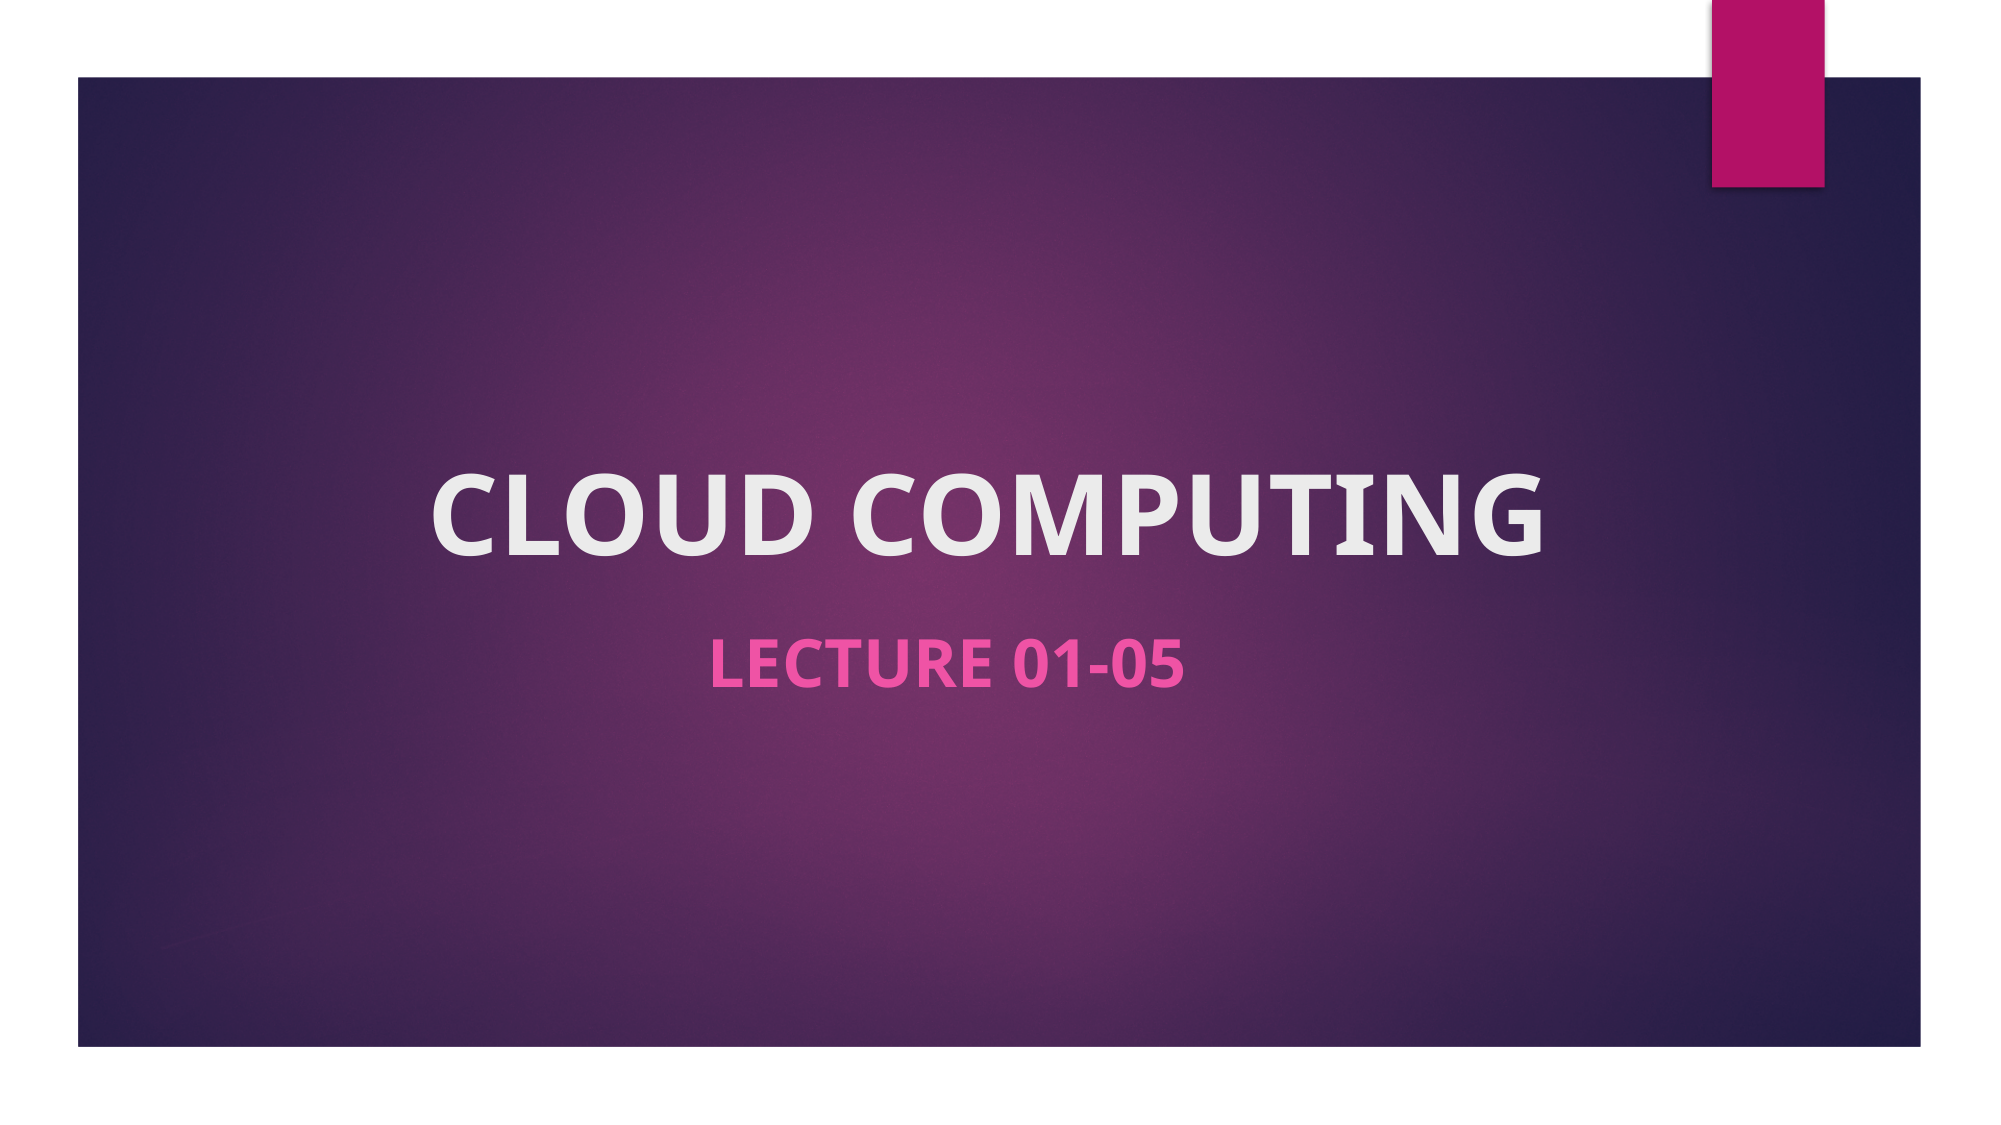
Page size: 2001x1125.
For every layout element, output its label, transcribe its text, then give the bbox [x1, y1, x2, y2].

text_box CLOUD COMPUTING [232, 360, 1746, 586]
picture [79, 78, 1920, 1046]
text_box LECTURE 01-05 [155, 613, 1757, 728]
